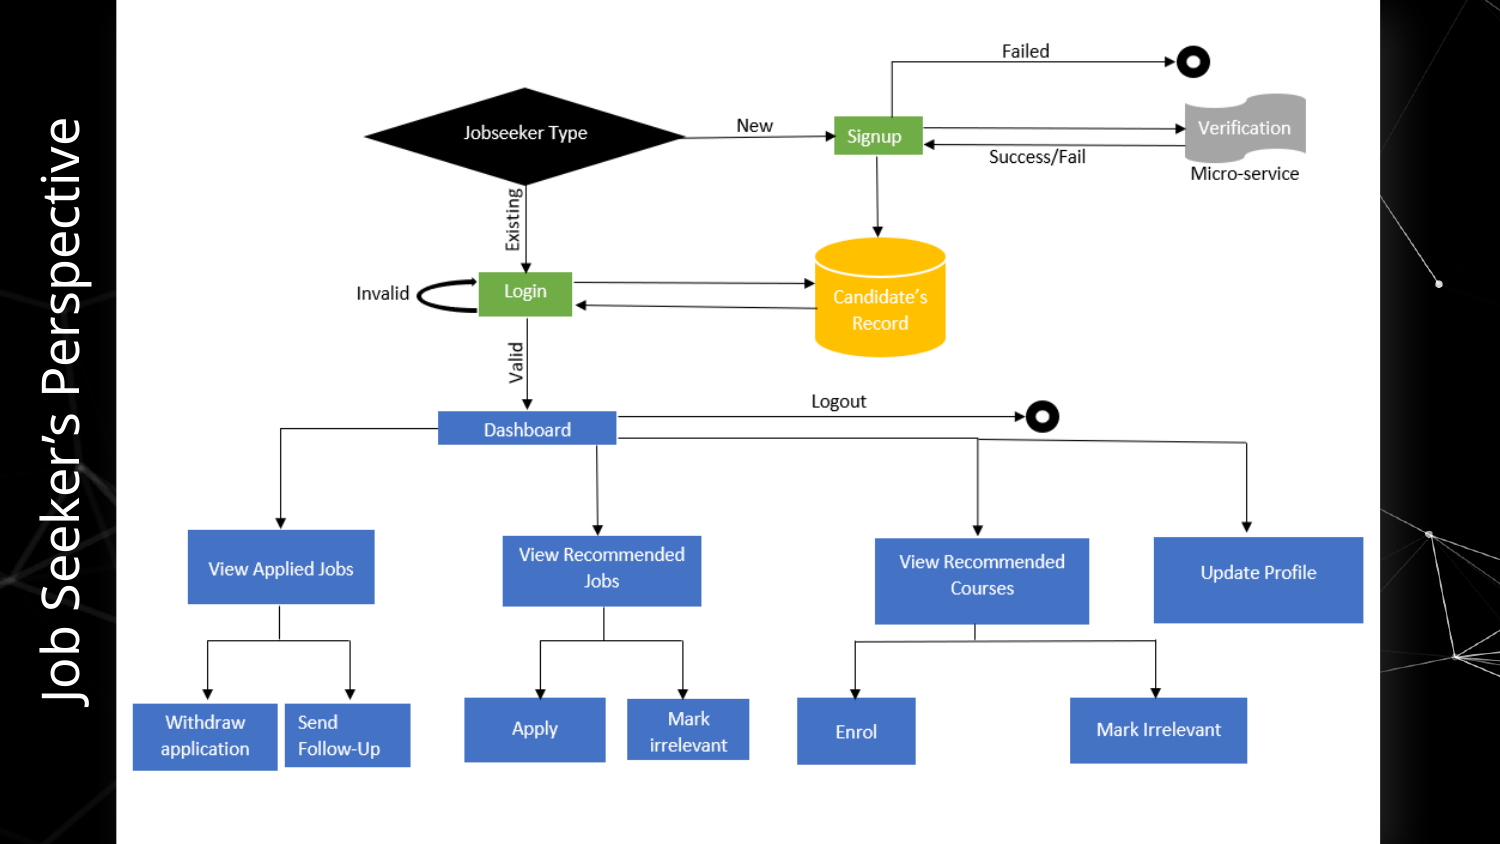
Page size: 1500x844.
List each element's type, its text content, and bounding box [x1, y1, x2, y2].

picture [0, 0, 1500, 844]
text_box Job Seeker’s Perspective [20, 58, 98, 719]
